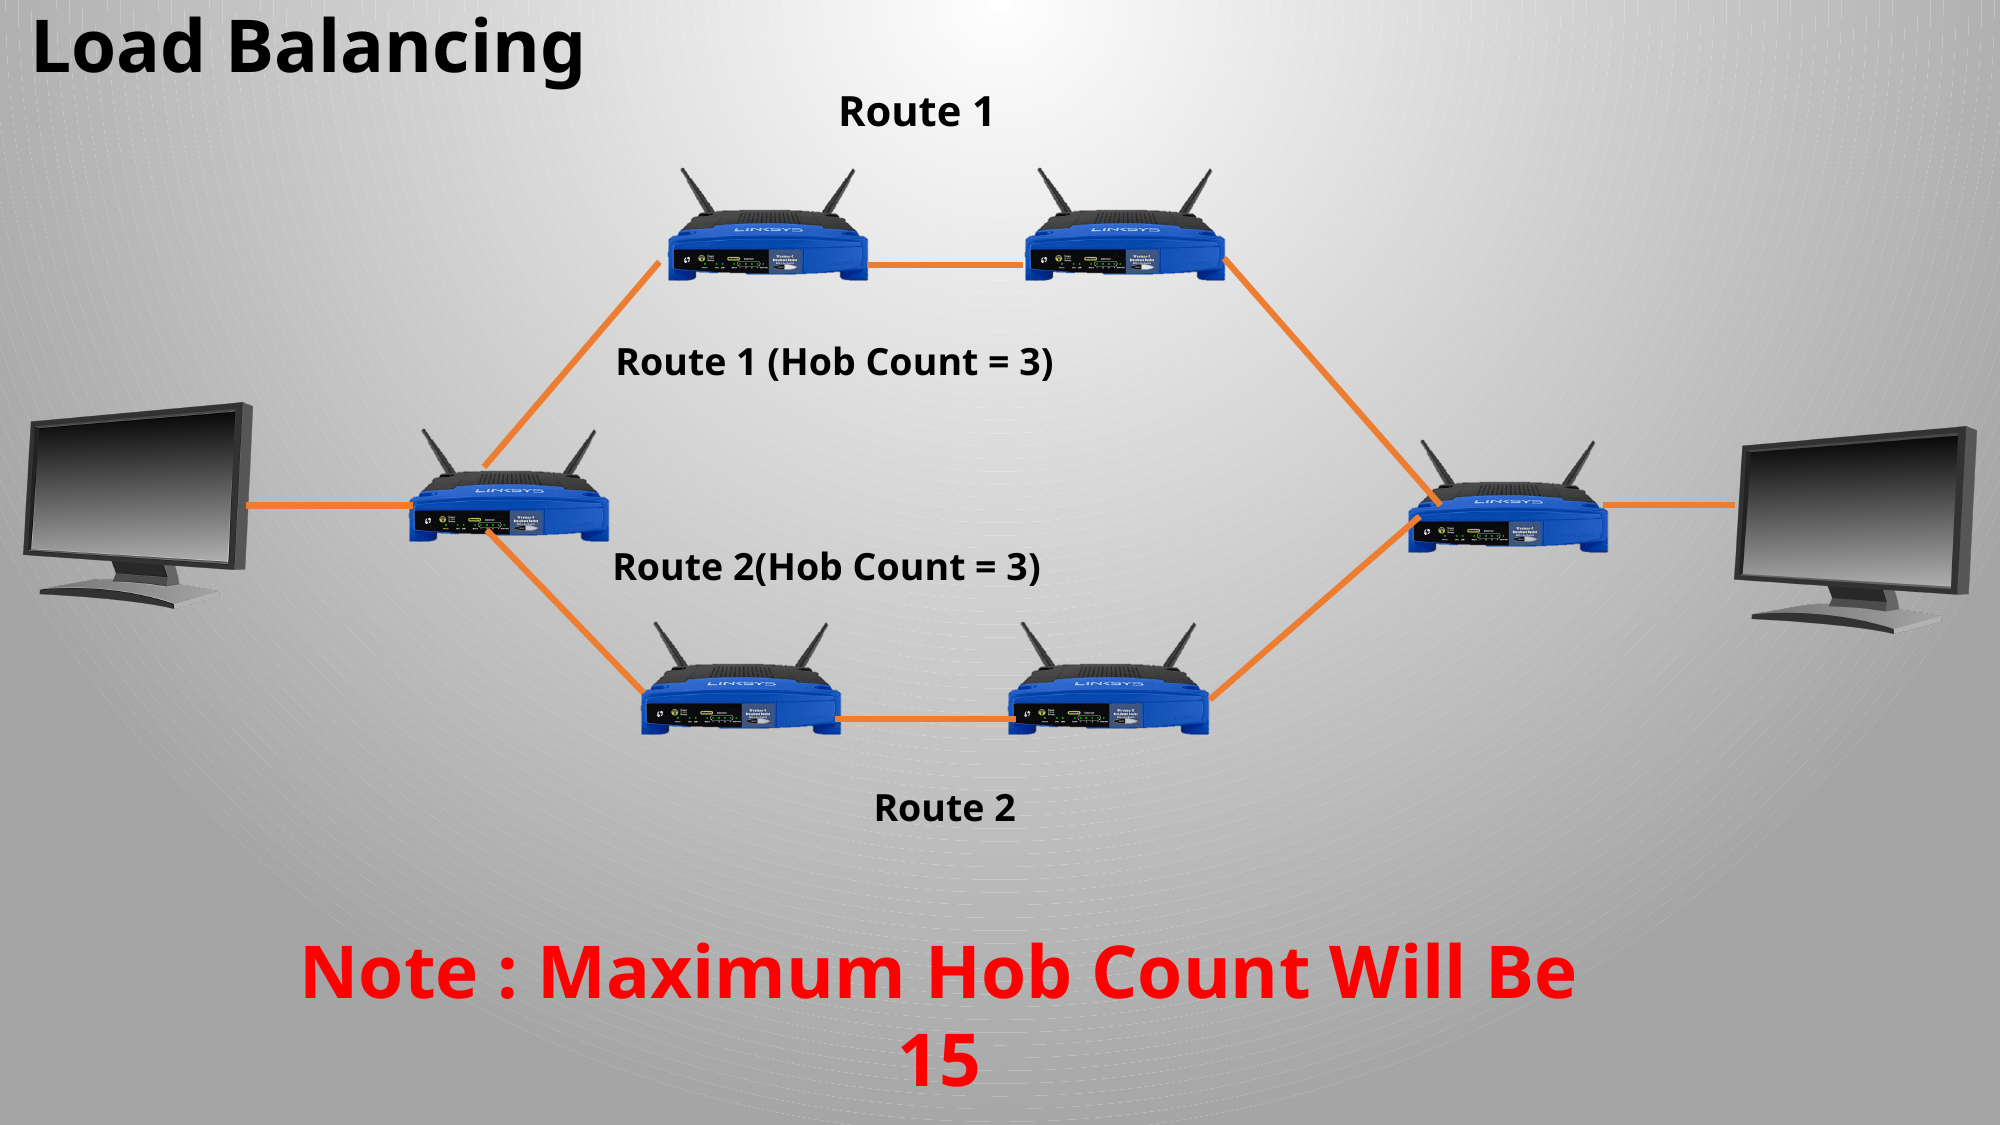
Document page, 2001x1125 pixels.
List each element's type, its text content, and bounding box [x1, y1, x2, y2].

picture [1399, 426, 1616, 563]
picture [23, 402, 253, 609]
picture [400, 415, 617, 552]
picture [632, 608, 849, 745]
text_box Route 2 [806, 776, 1084, 836]
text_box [1224, 258, 1441, 506]
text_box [1209, 516, 1420, 700]
text_box Load Balancing [0, 0, 617, 95]
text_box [486, 529, 644, 694]
text_box Route 1 (Hob Count = 3) [660, 330, 1070, 391]
picture [1734, 426, 1977, 634]
text_box Route 2(Hob Count = 3) [644, 535, 1062, 596]
picture [1016, 154, 1233, 291]
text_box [484, 261, 660, 467]
picture [999, 608, 1217, 745]
picture [659, 154, 876, 291]
text_box Note : Maximum Hob Count Will Be 15 [275, 918, 1603, 1109]
text_box Route 1 [817, 77, 1017, 143]
